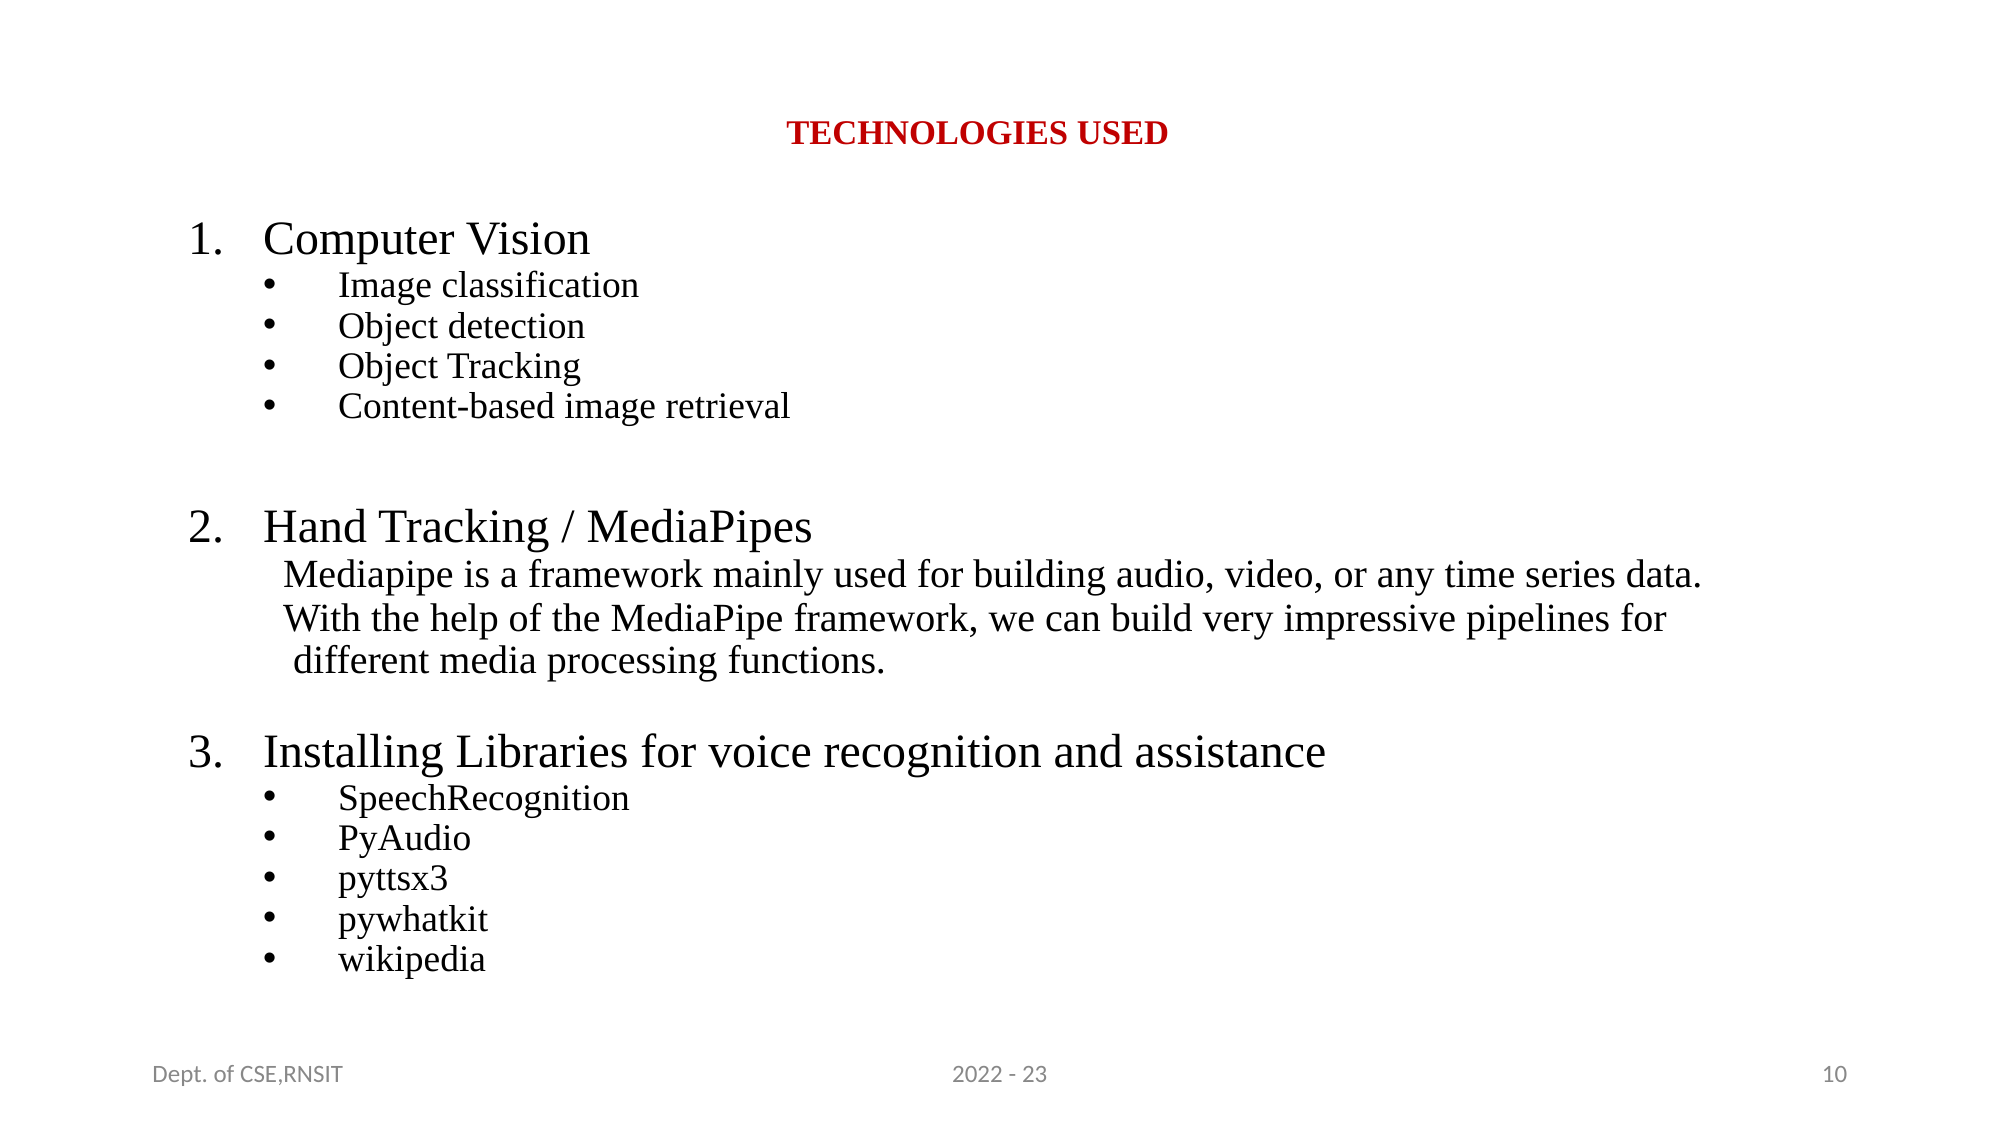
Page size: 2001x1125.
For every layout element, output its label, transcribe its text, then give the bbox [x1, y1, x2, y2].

footer 2022 - 23 [662, 1042, 1338, 1103]
list Computer Vision Image classification Object detection Object Tracking Content-based image retrieval Hand Tracking / MediaPipes Mediapipe is a framework mainly used for building audio, video, or any time series data. With the help of the MediaPipe framework, we can build very impressive pipelines for different media processing functions. Installing Libraries for voice recognition and assistance SpeechRecognition PyAudio pyttsx3 pywhatkit wikipedia [98, 205, 1863, 1039]
title TECHNOLOGIES USED [324, 75, 1611, 201]
slide_number 10 [1412, 1042, 1863, 1103]
slide_number Dept. of CSE,RNSIT [137, 1042, 588, 1103]
